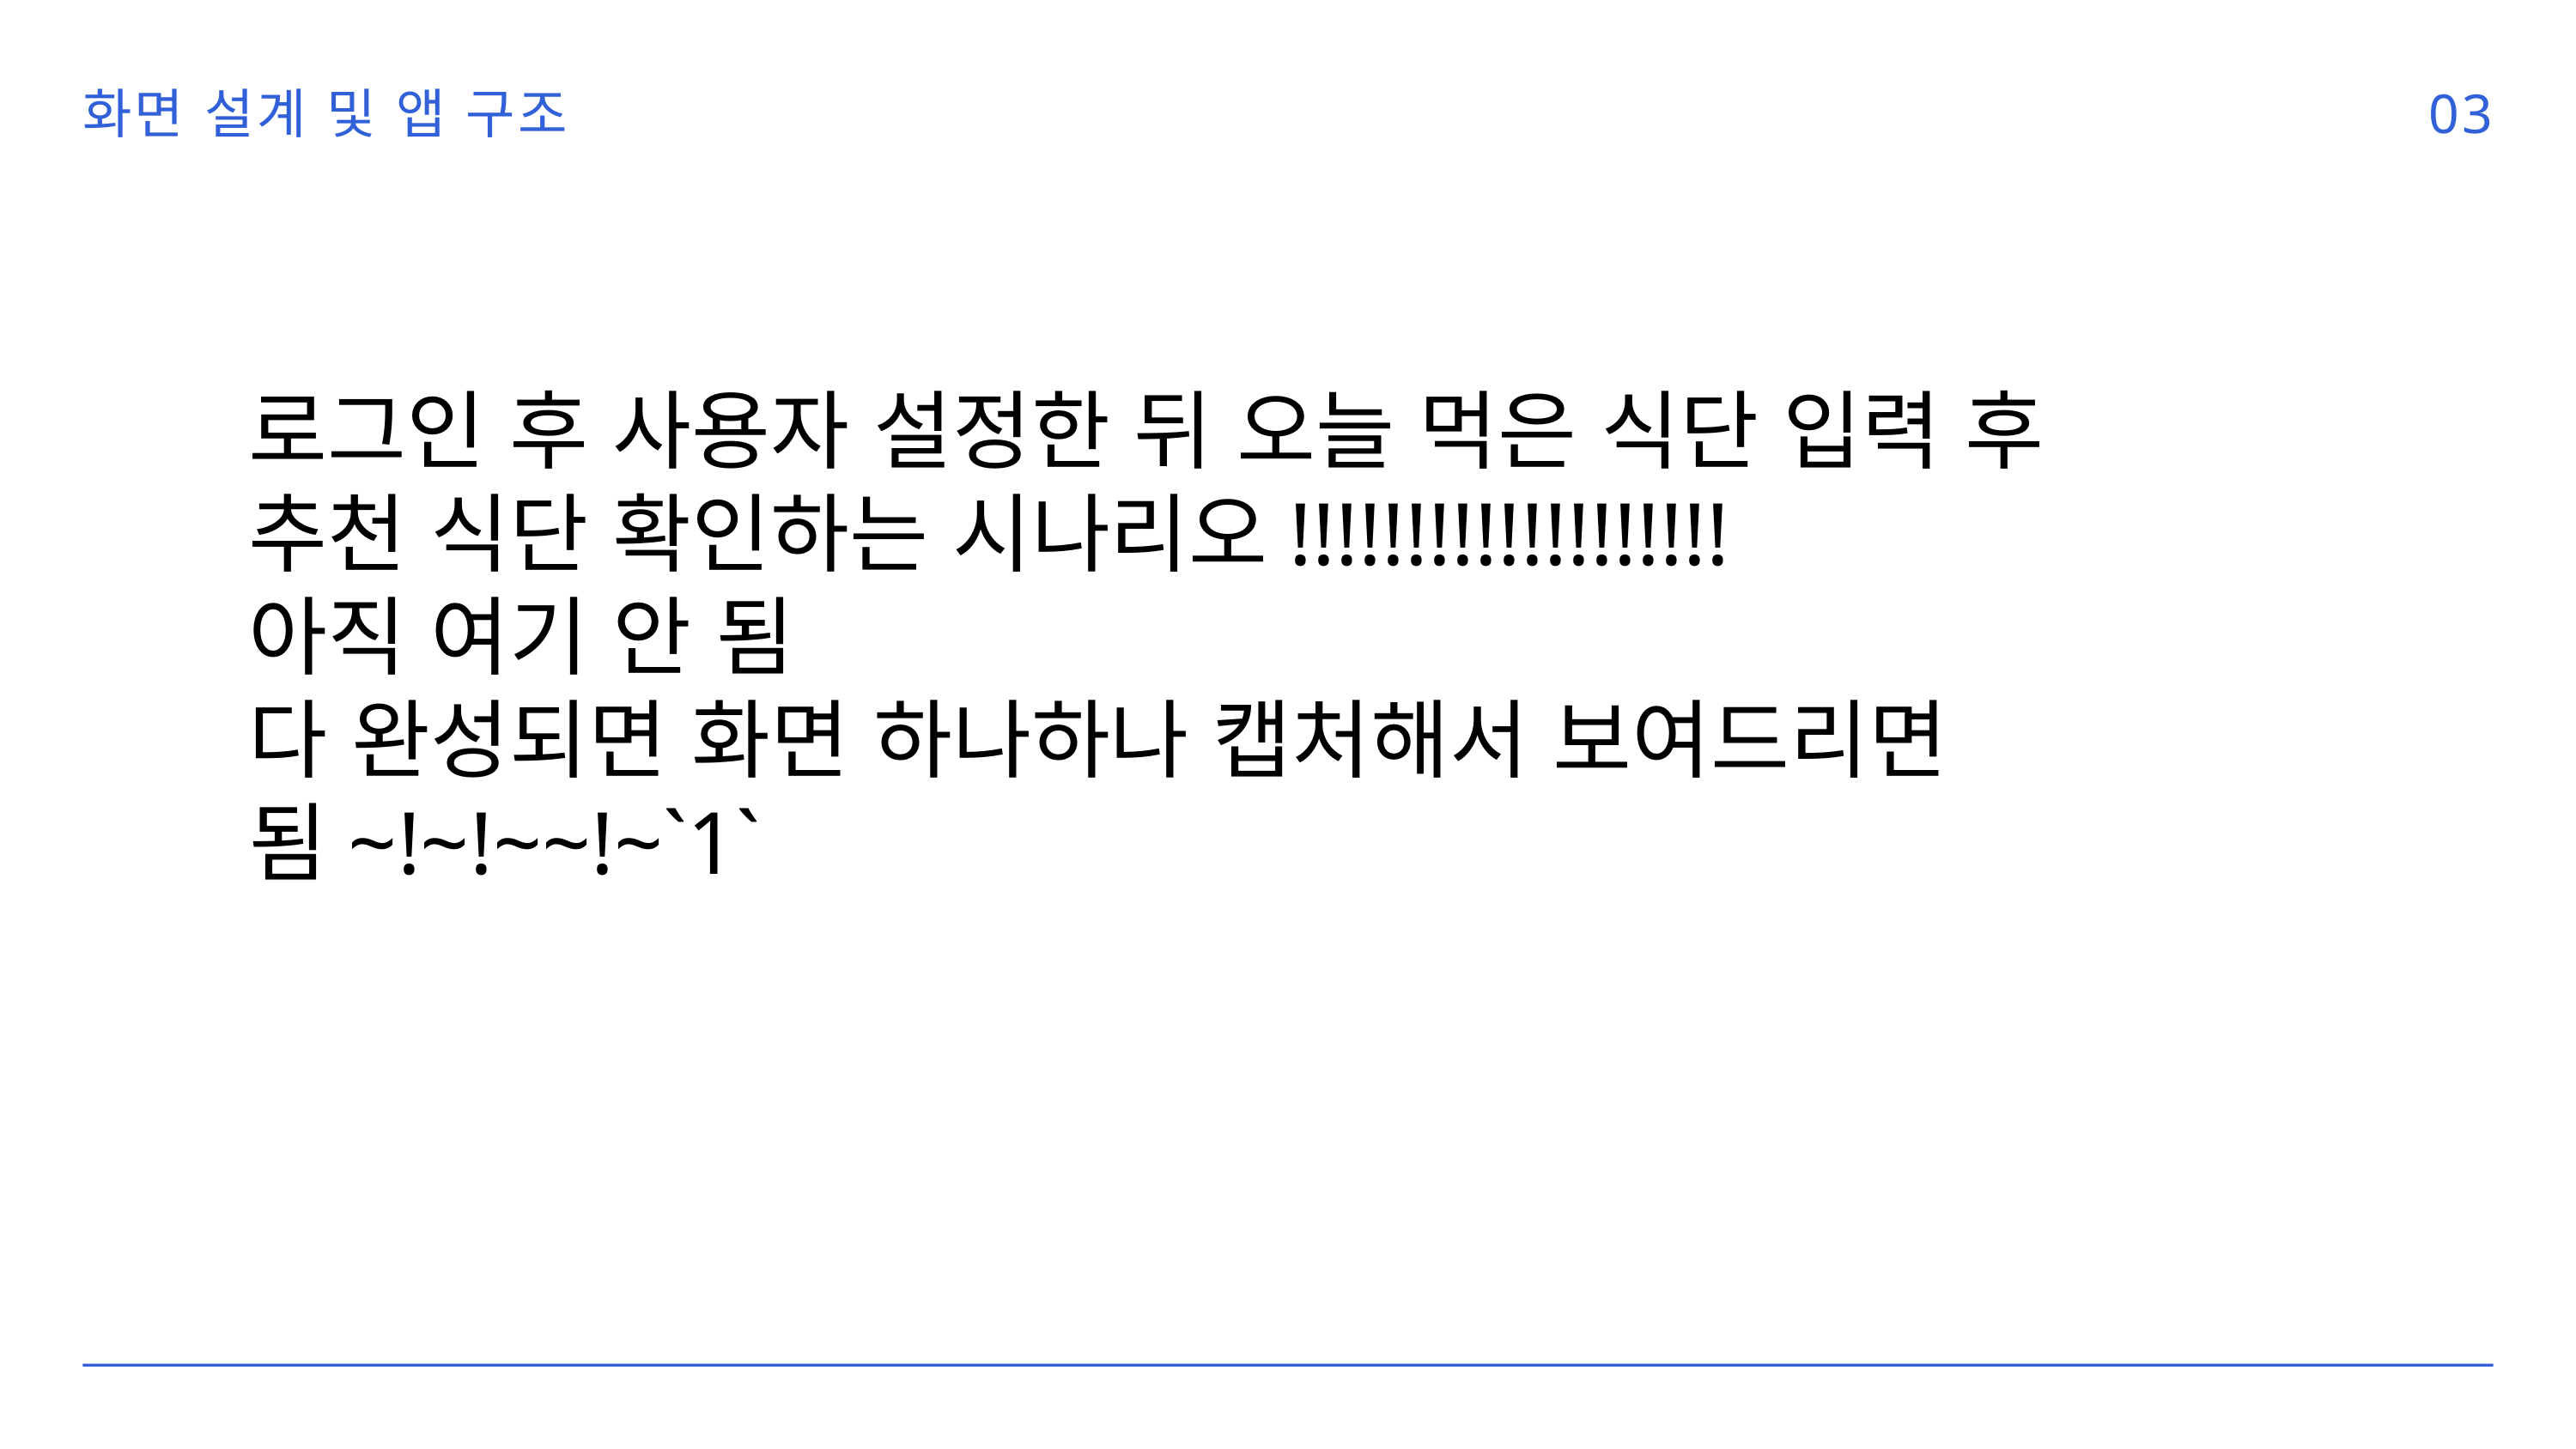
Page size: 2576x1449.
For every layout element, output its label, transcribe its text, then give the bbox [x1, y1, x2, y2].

text_box 화면 설계 및 앱 구조 [82, 85, 655, 145]
text_box 03 [2093, 85, 2494, 145]
text_box 로그인 후 사용자 설정한 뒤 오늘 먹은 식단 입력 후 추천 식단 확인하는 시나리오!!!!!!!!!!!!!!!!!!! 아직 여기 안 됨 다 완성되면 화면 하나하나 캡처해서 보여드리면 됨~!~!~~!~`1` [236, 370, 2061, 898]
